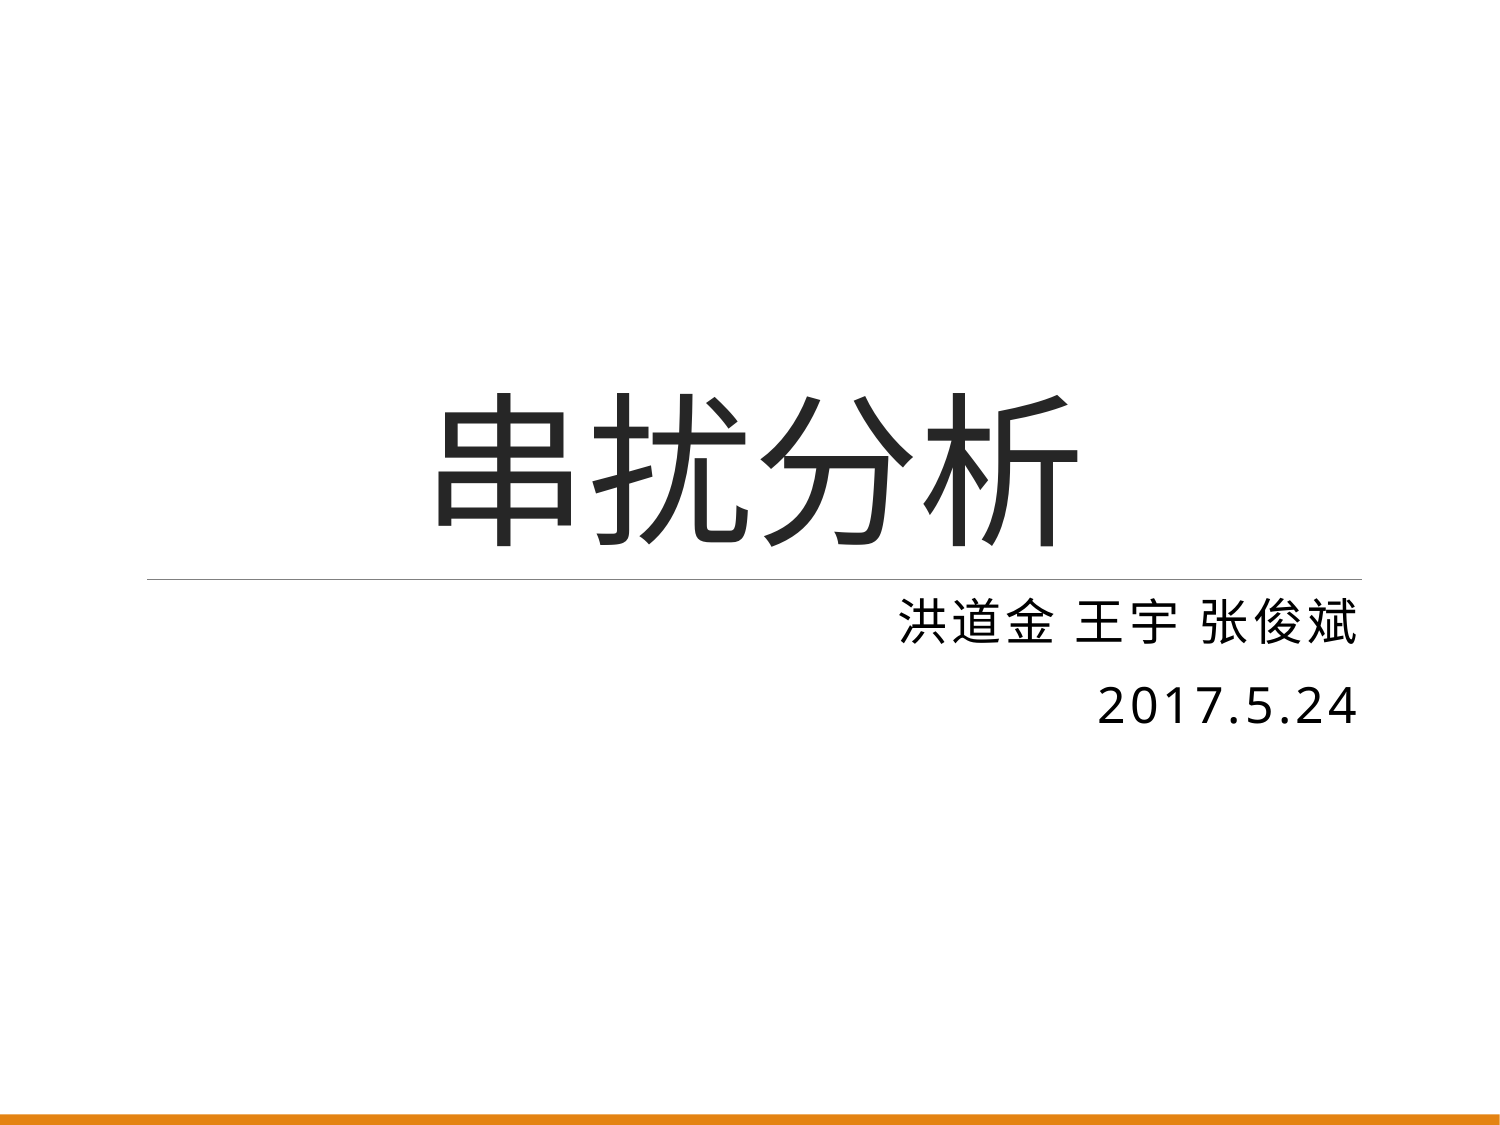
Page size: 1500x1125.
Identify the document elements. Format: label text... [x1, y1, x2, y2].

title 串扰分析 [120, 124, 1388, 576]
subtitle 洪道金 王宇 张俊斌 2017.5.24 [135, 589, 1373, 778]
